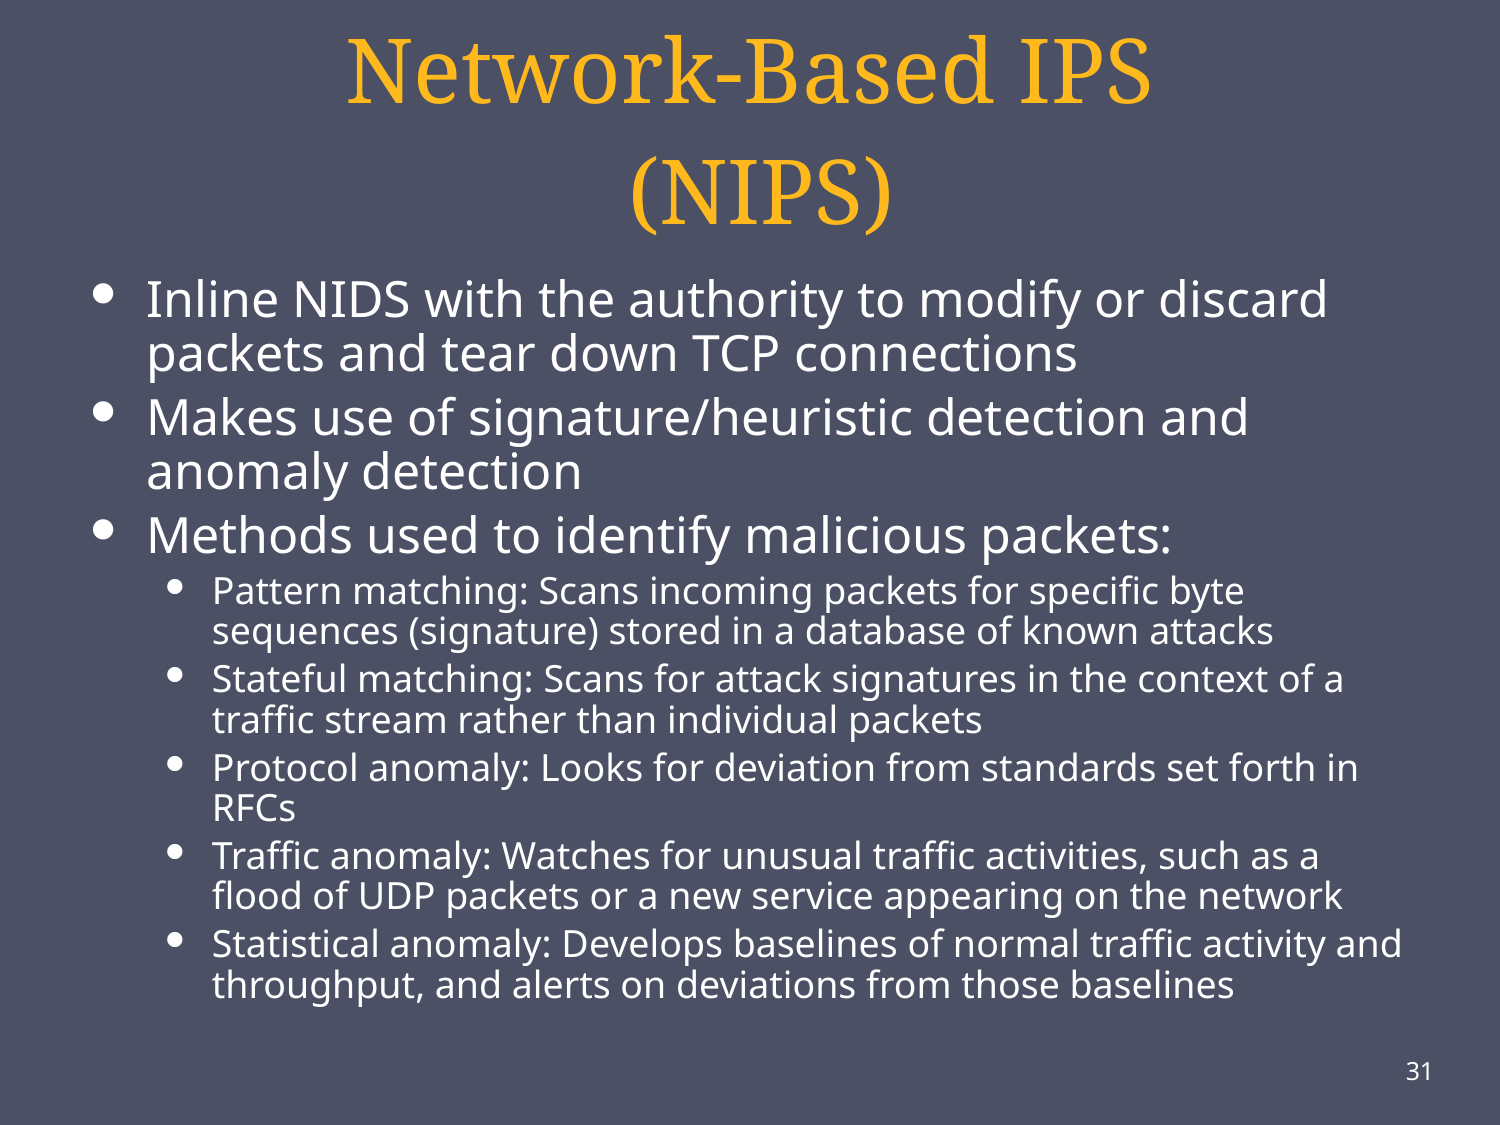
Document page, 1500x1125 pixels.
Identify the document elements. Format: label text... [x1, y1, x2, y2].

title Network-Based IPS (NIPS) [0, 0, 1500, 250]
list Inline NIDS with the authority to modify or discard packets and tear down TCP connections Makes use of signature/heuristic detection and anomaly detection Methods used to identify malicious packets: Pattern matching: Scans incoming packets for specific byte sequences (signature) stored in a database of known attacks Stateful matching: Scans for attack signatures in the context of a traffic stream rather than individual packets Protocol anomaly: Looks for deviation from standards set forth in RFCs Traffic anomaly: Watches for unusual traffic activities, such as a flood of UDP packets or a new service appearing on the network Statistical anomaly: Develops baselines of normal traffic activity and throughput, and alerts on deviations from those baselines [75, 267, 1425, 1125]
slide_number 31 [1401, 1042, 1494, 1103]
